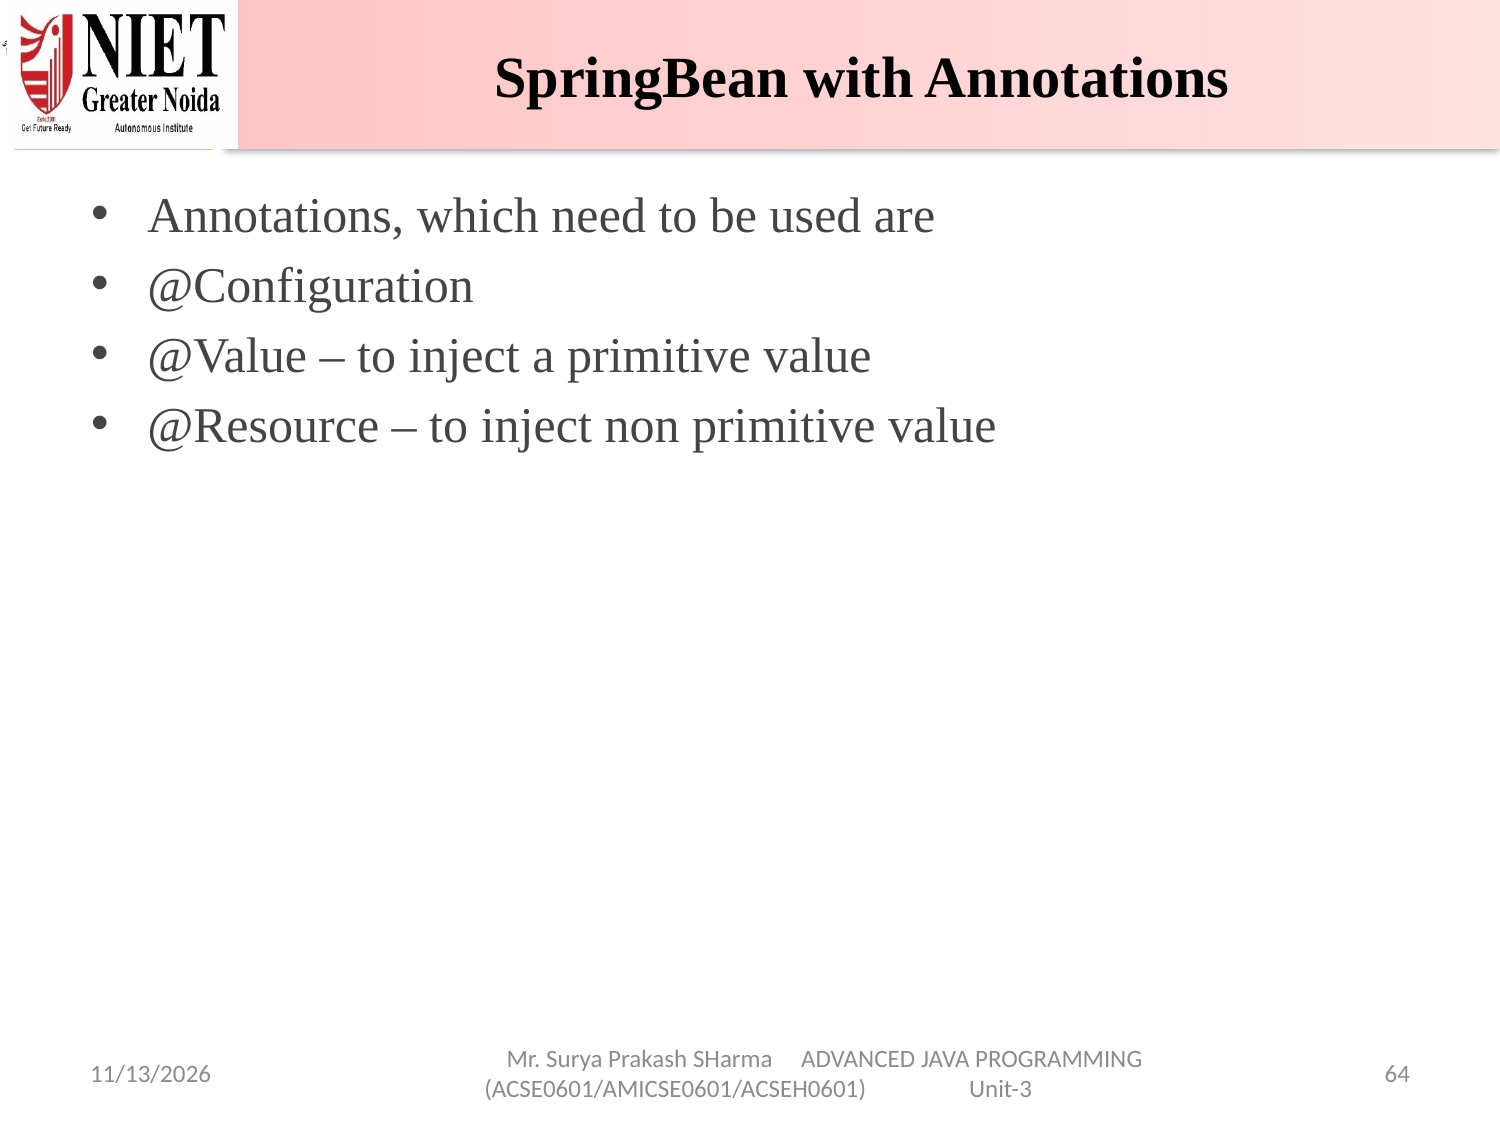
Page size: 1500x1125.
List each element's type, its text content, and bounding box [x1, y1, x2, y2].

slide_number 64 [1074, 1042, 1425, 1103]
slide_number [75, 1042, 412, 1103]
text_box SpringBean with Annotations [239, 0, 1500, 149]
picture [2, 0, 238, 150]
footer Mr. Surya Prakash SHarma ADVANCED JAVA PROGRAMMING (ACSE0601/AMICSE0601/ACSEH0601) Unit-3 [412, 1042, 1074, 1103]
list Annotations, which need to be used are @Configuration @Value – to inject a primitive value @Resource – to inject non primitive value [76, 174, 1426, 918]
